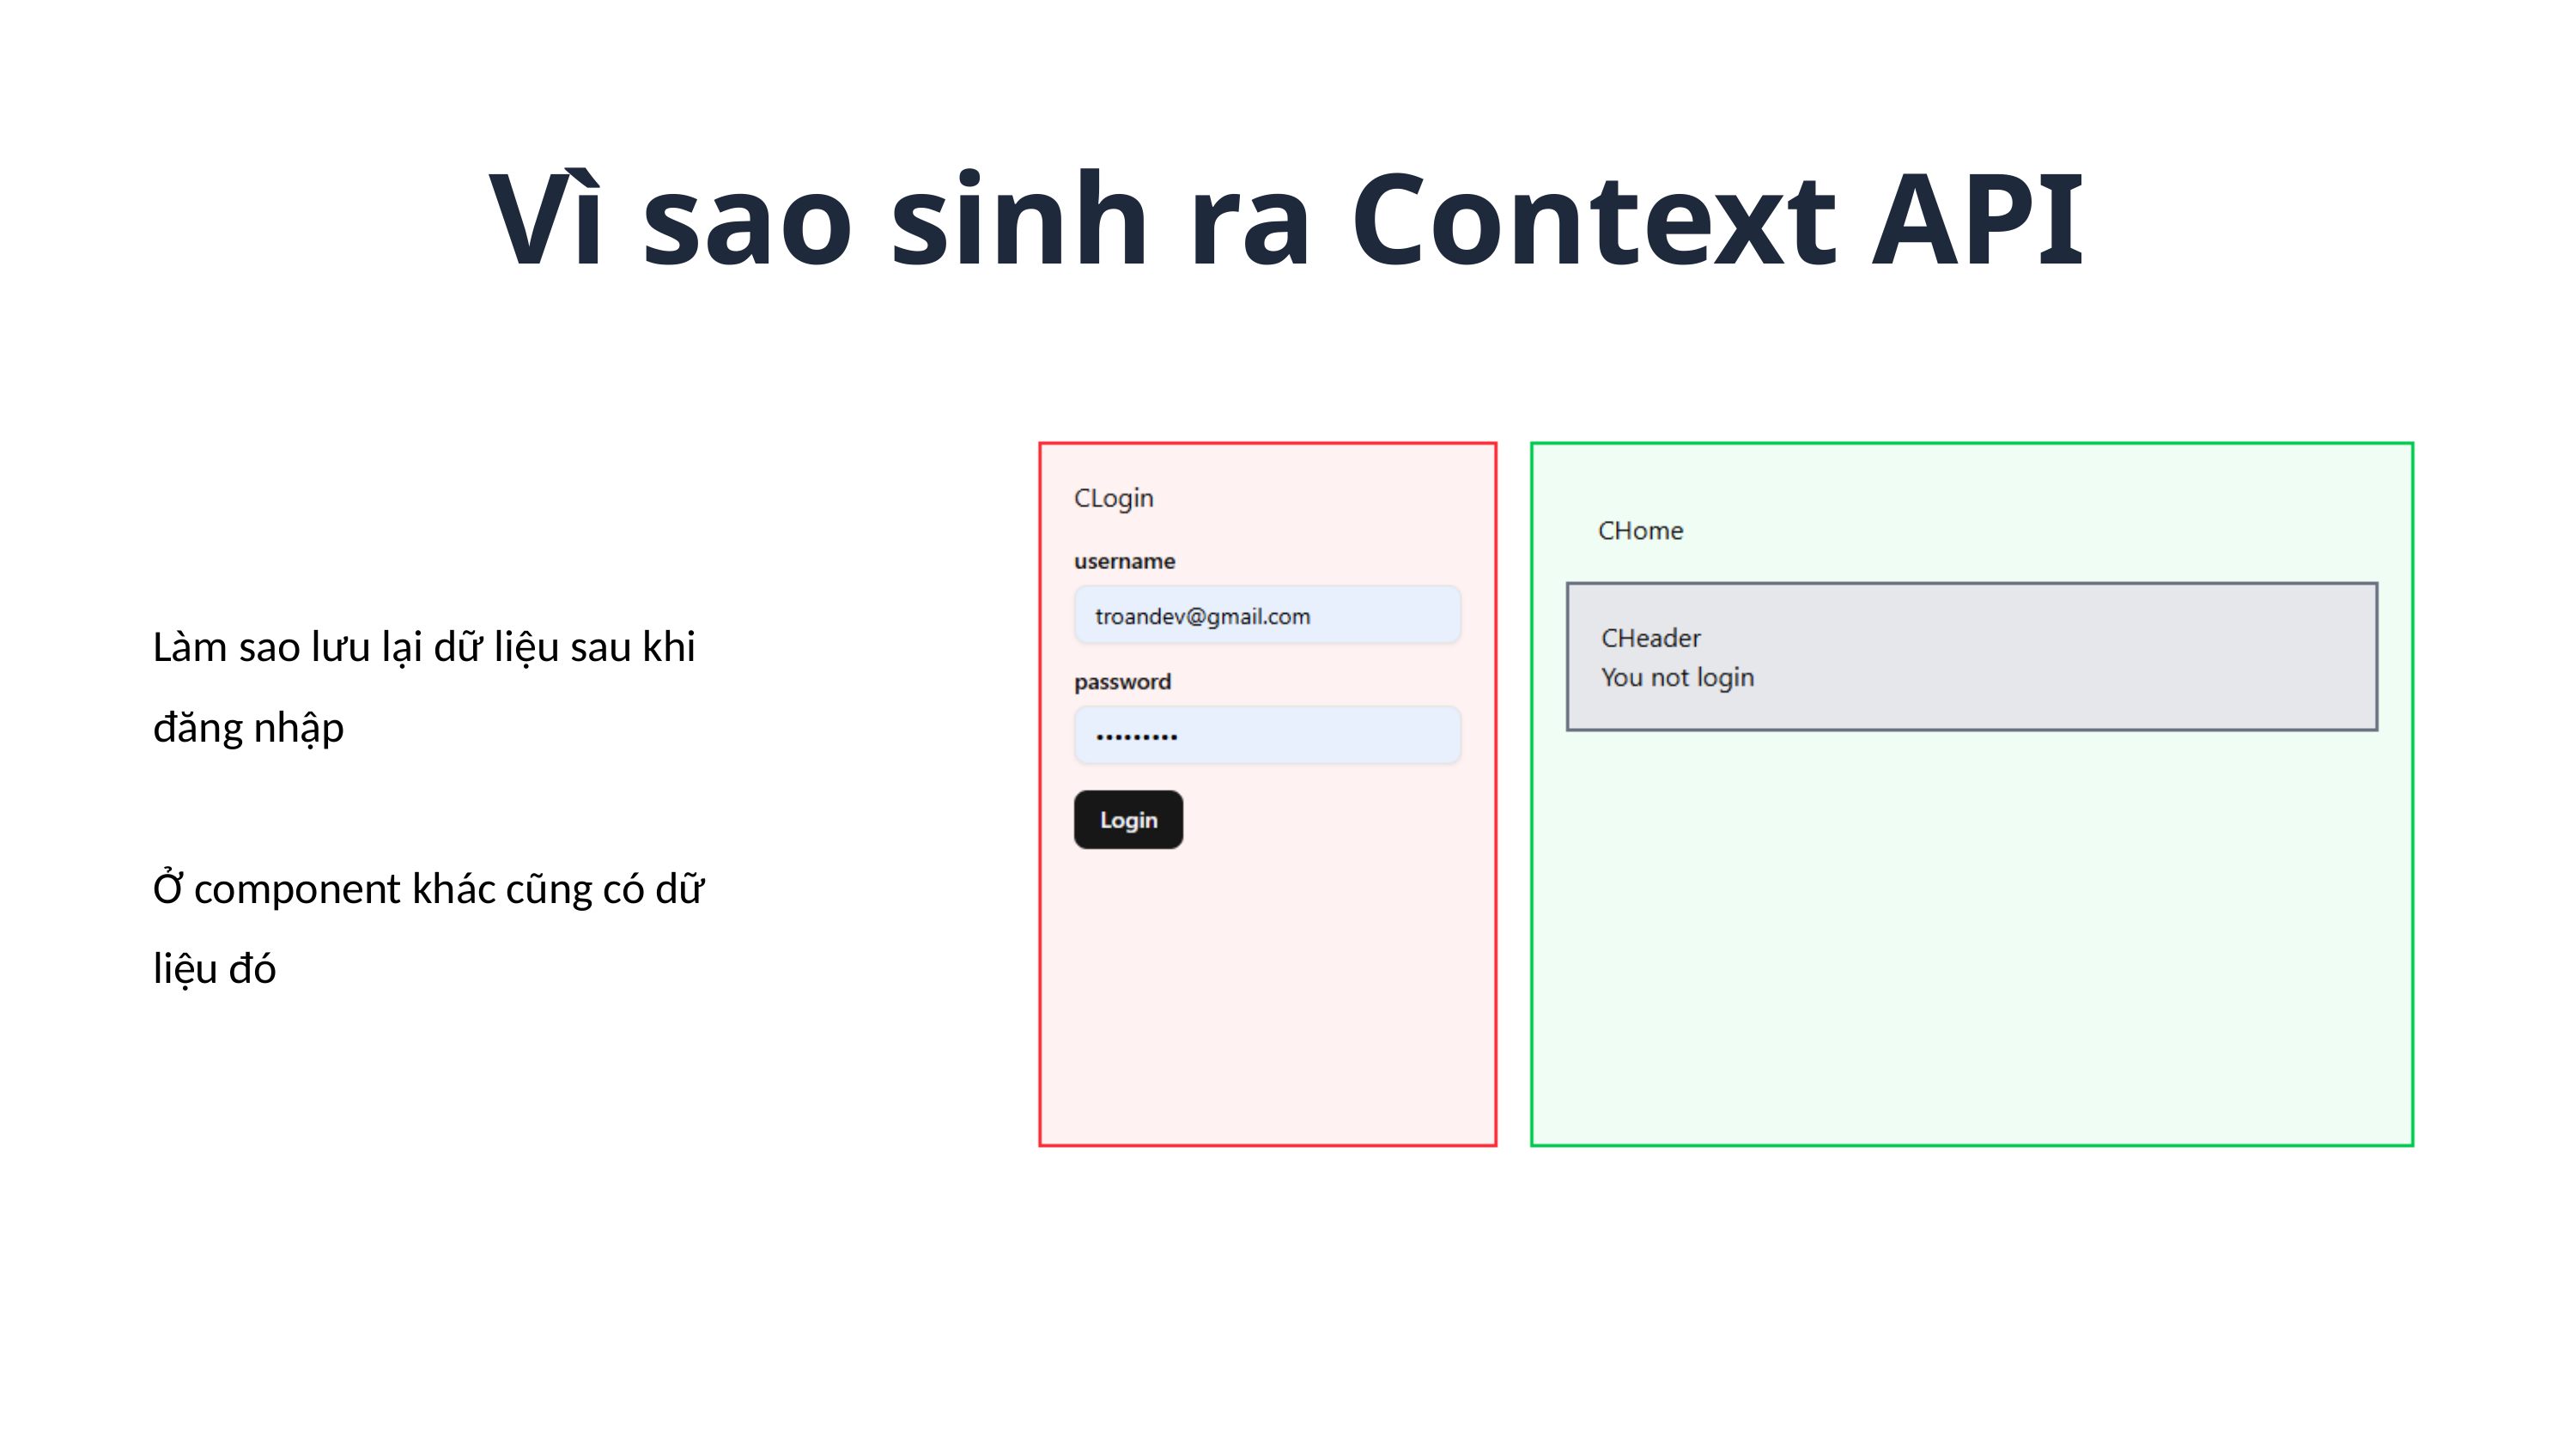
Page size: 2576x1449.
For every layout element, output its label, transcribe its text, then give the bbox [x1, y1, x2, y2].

text_box Làm sao lưu lại dữ liệu sau khi đăng nhập Ở component khác cũng có dữ liệu đó [107, 590, 773, 993]
picture [1019, 422, 2436, 1164]
text_box Vì sao sinh ra Context API [0, 163, 2576, 289]
